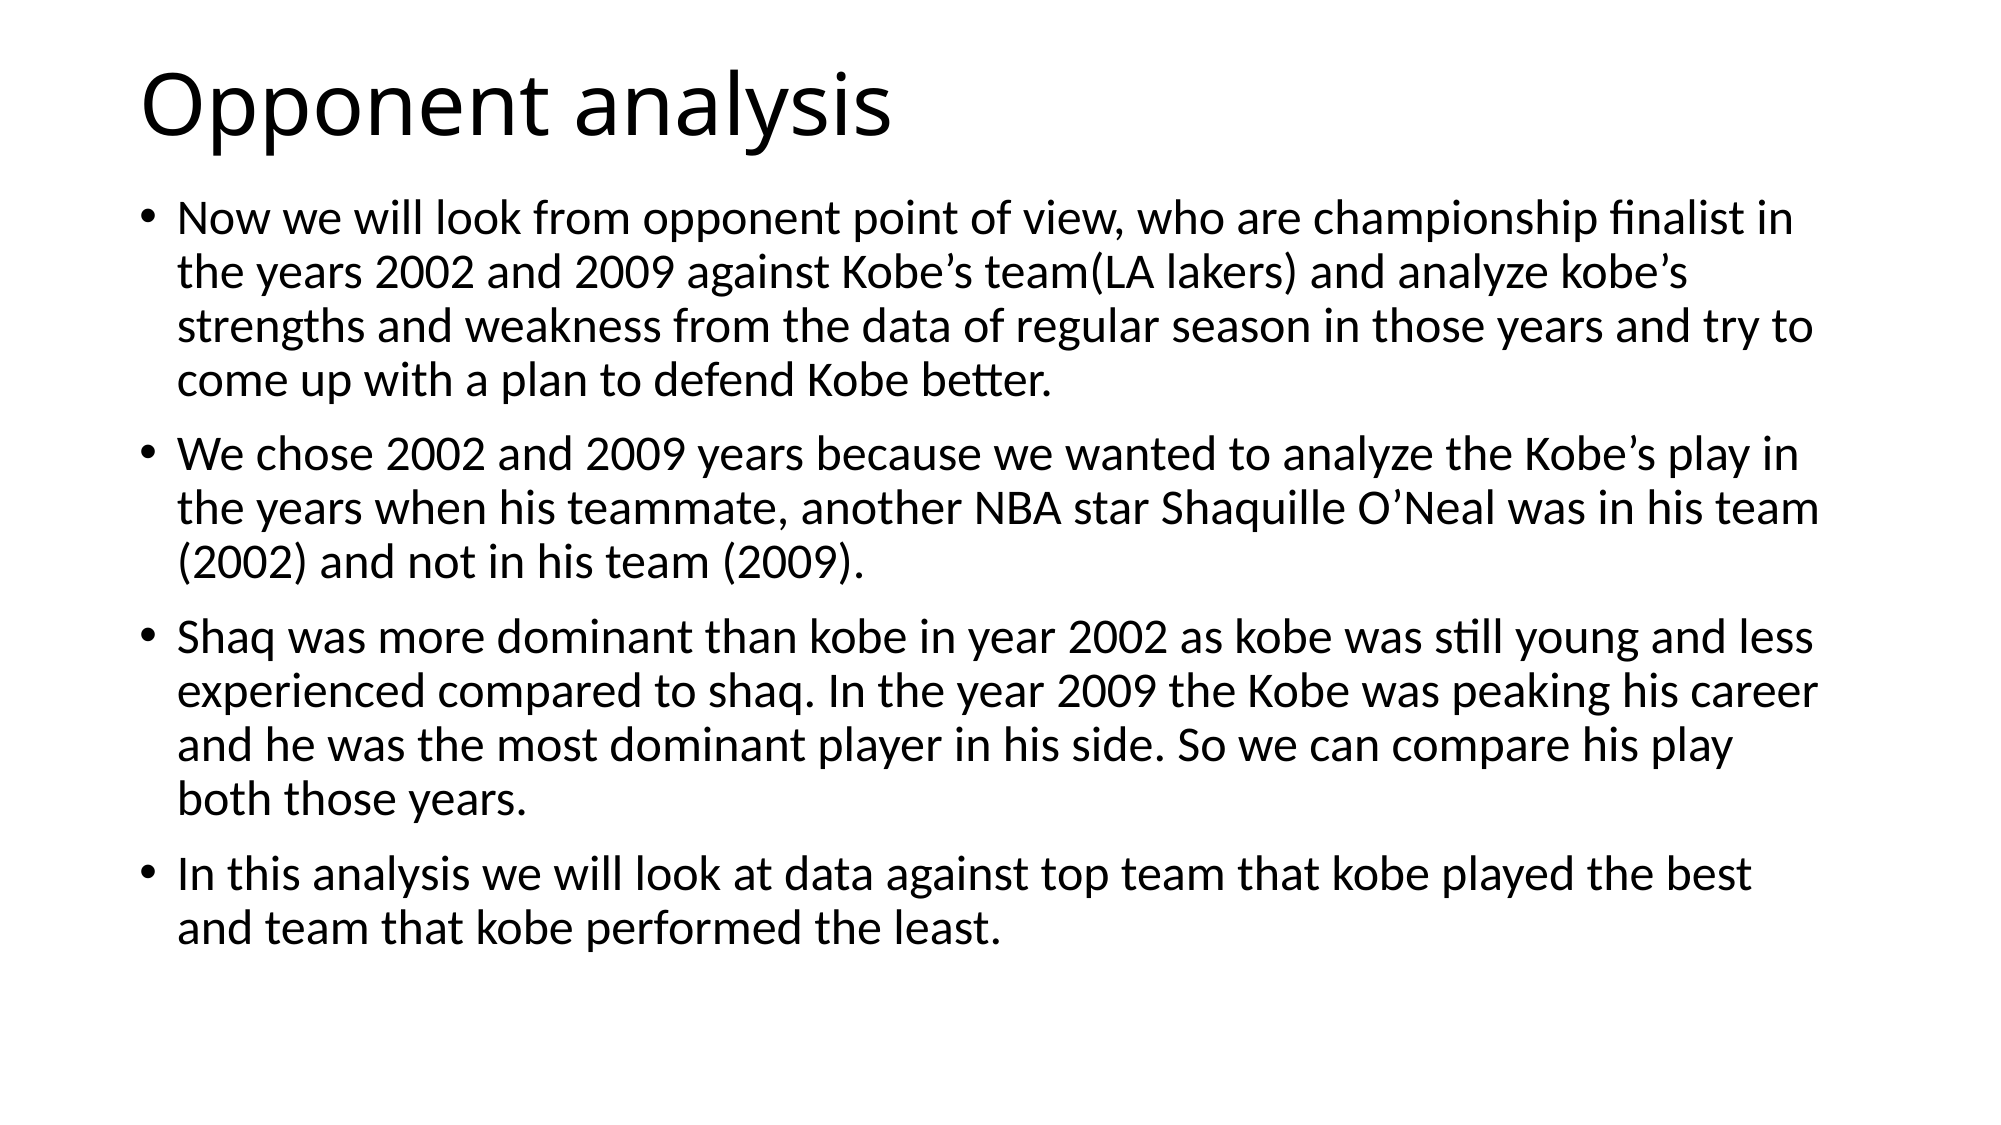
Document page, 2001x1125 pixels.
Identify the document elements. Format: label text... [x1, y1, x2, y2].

title Opponent analysis [124, 52, 1850, 162]
list Now we will look from opponent point of view, who are championship finalist in the years 2002 and 2009 against Kobe’s team(LA lakers) and analyze kobe’s strengths and weakness from the data of regular season in those years and try to come up with a plan to defend Kobe better. We chose 2002 and 2009 years because we wanted to analyze the Kobe’s play in the years when his teammate, another NBA star Shaquille O’Neal was in his team (2002) and not in his team (2009). Shaq was more dominant than kobe in year 2002 as kobe was still young and less experienced compared to shaq. In the year 2009 the Kobe was peaking his career and he was the most dominant player in his side. So we can compare his play both those years. In this analysis we will look at data against top team that kobe played the best and team that kobe performed the least. [124, 183, 1850, 1125]
